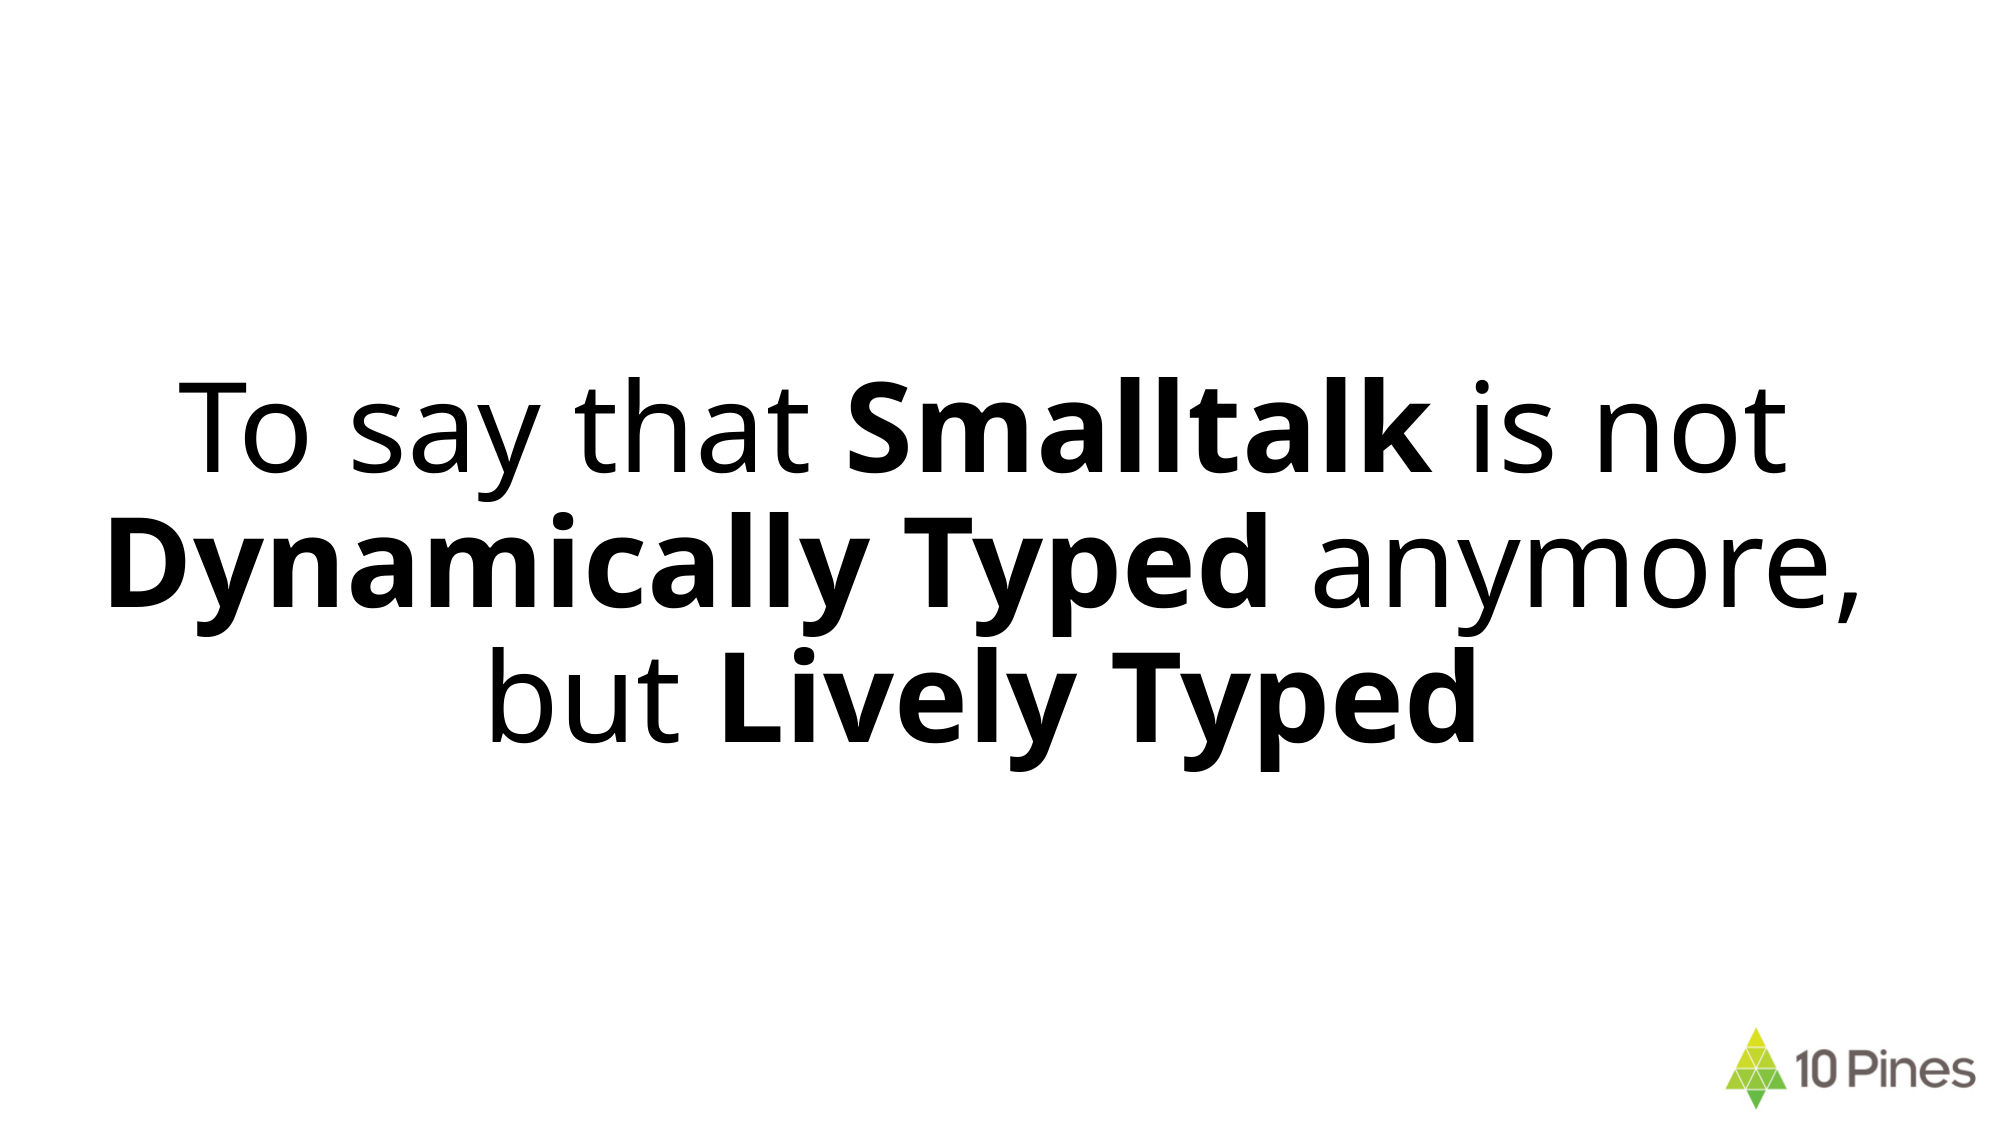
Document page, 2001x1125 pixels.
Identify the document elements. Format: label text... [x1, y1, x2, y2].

title To say that Smalltalk is not Dynamically Typed anymore, but Lively Typed [84, 198, 1916, 927]
picture [1709, 1013, 1992, 1124]
